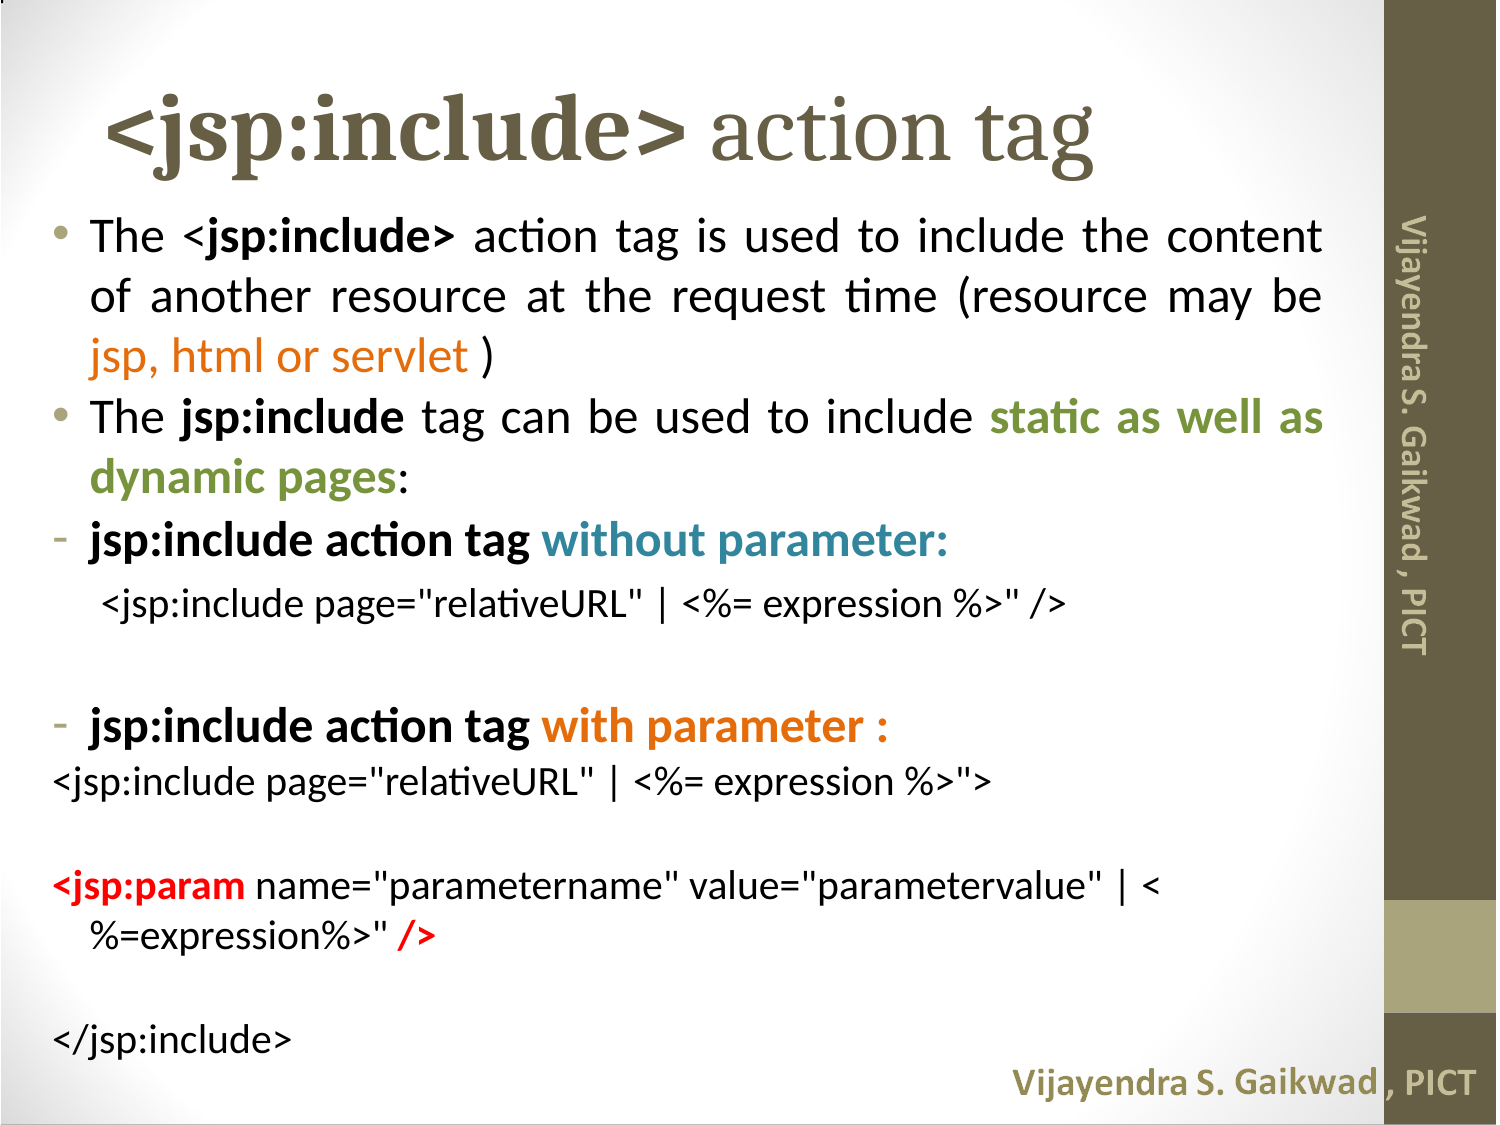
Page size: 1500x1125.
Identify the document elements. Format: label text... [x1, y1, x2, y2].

text_box The <jsp:include> action tag is used to include the content of another resource at the request time (resource may be jsp, html or servlet ) The jsp:include tag can be used to include static as well as dynamic pages: jsp:include action tag without parameter: <jsp:include page="relativeURL" | <%= expression %>" /> jsp:include action tag with parameter : <jsp:include page="relativeURL" | <%= expression %>"> <jsp:param name="parametername" value="parametervalue" | <%=expression%>" /> </jsp:include> [49, 199, 1325, 1063]
title <jsp:include> action tag [99, 62, 1250, 199]
picture [0, 0, 1500, 1125]
